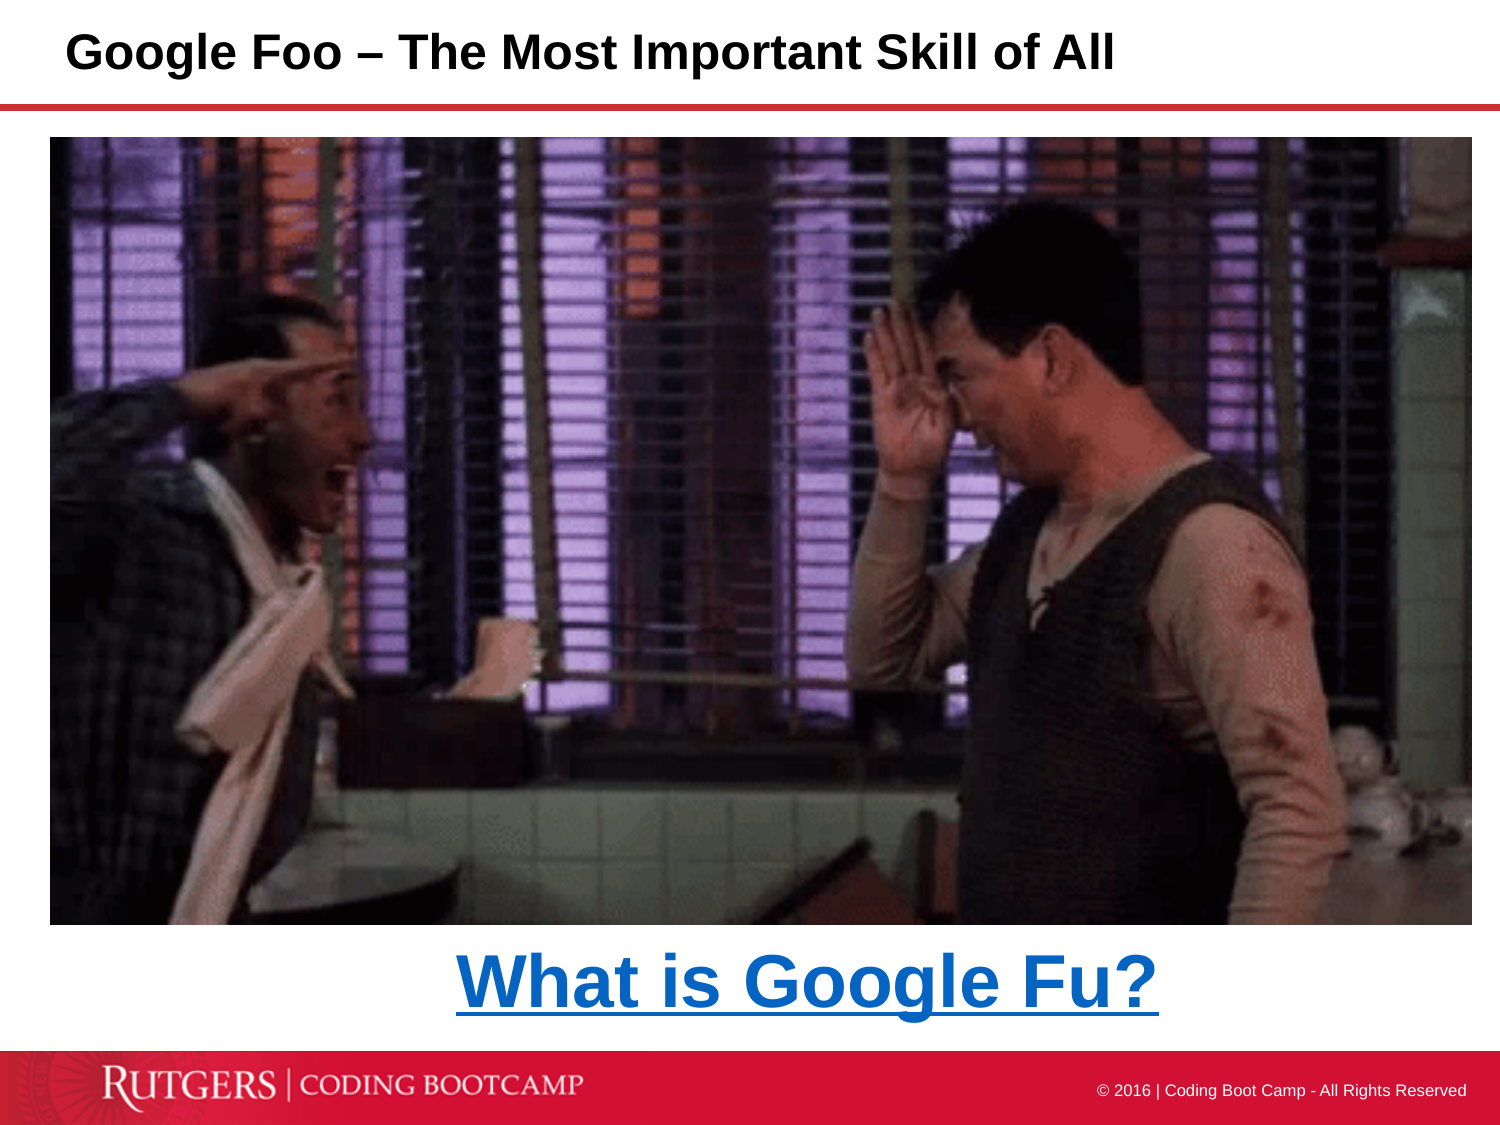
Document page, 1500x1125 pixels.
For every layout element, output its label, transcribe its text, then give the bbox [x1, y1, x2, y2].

title Google Foo – The Most Important Skill of All [50, 0, 1188, 108]
picture [49, 137, 1472, 925]
picture [0, 1051, 650, 1125]
text_box What is Google Fu? [441, 925, 1175, 1030]
